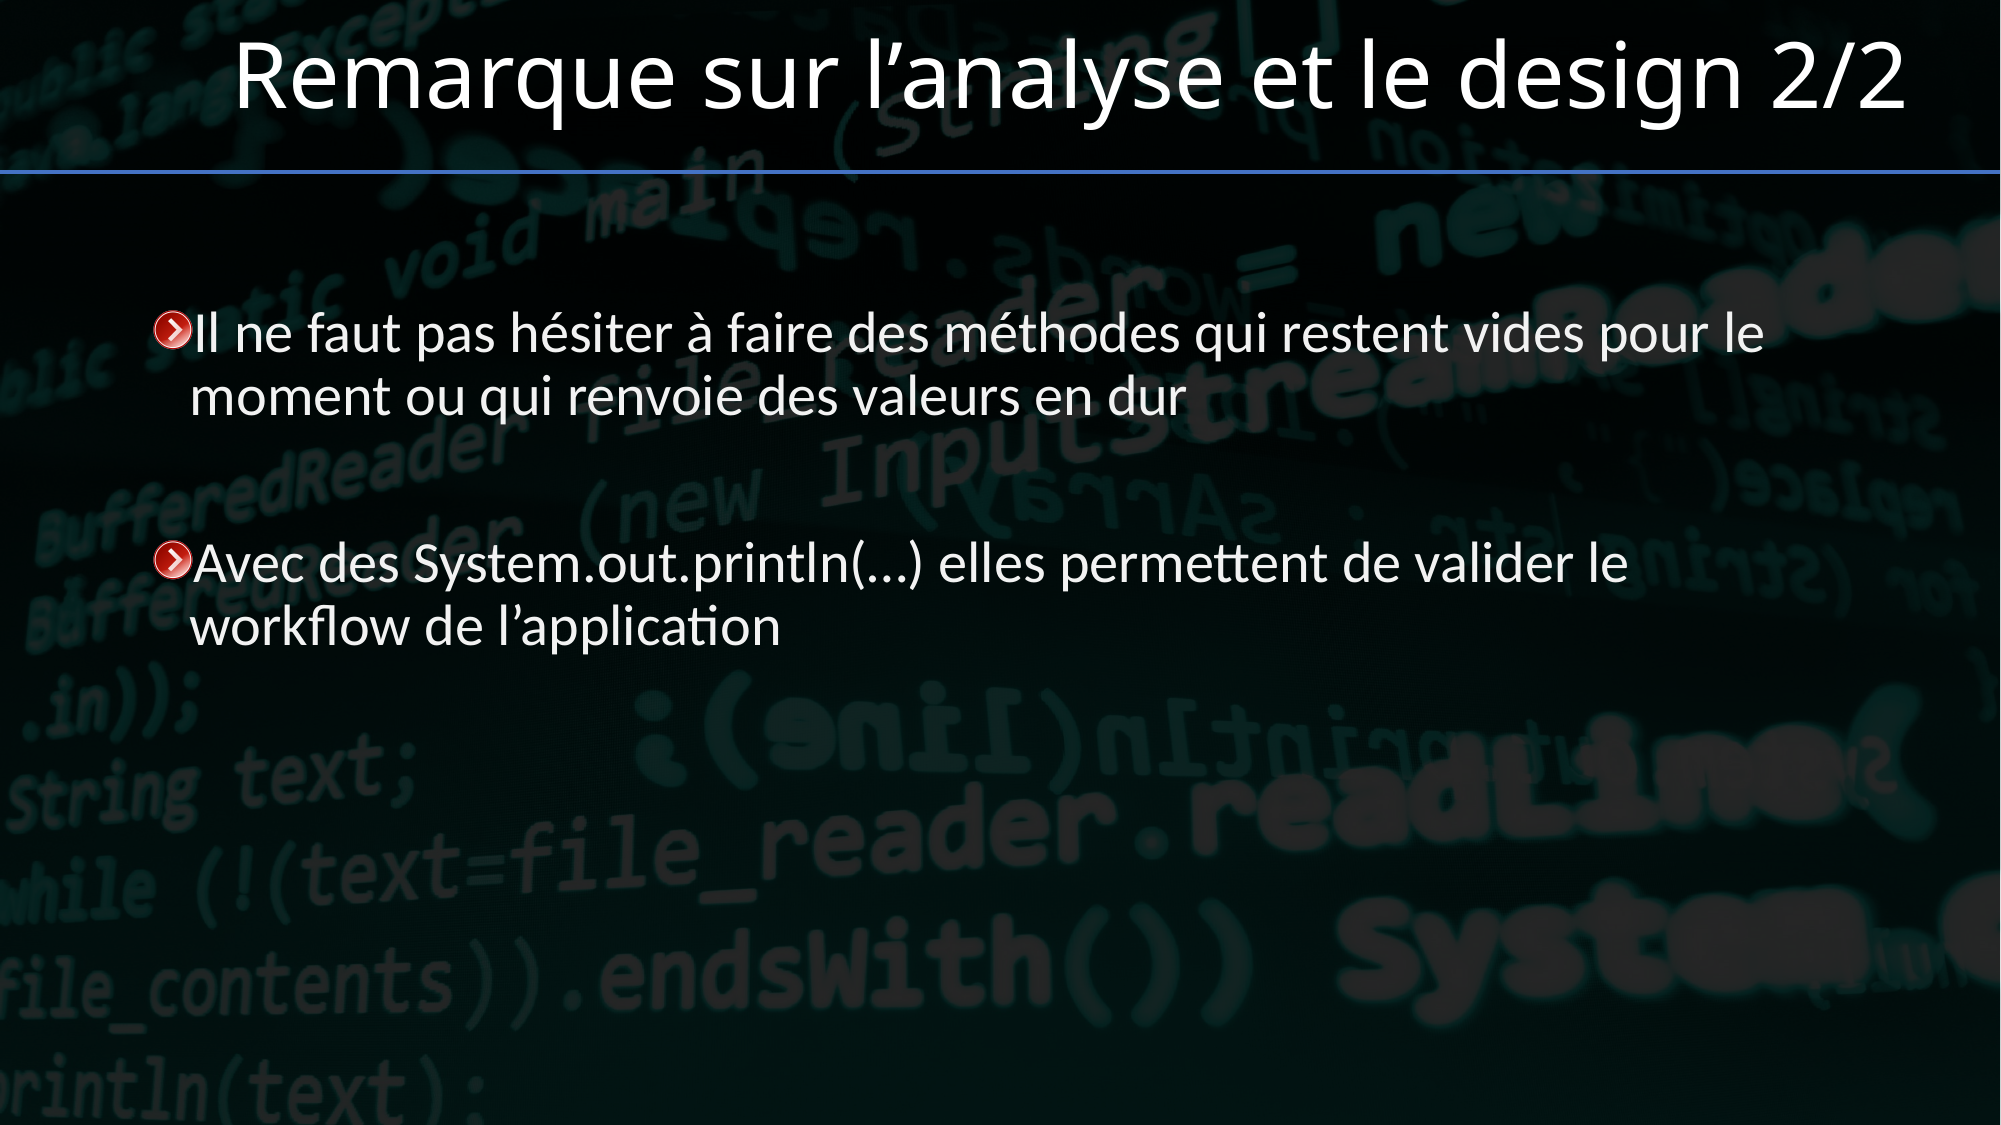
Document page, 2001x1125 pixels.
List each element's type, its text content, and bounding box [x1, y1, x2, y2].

picture [152, 539, 194, 581]
title Remarque sur l’analyse et le design 2/2 [216, 0, 2000, 171]
list Il ne faut pas hésiter à faire des méthodes qui restent vides pour le moment ou qui renvoie des valeurs en dur Avec des System.out.println(…) elles permettent de valider le workflow de l’application [137, 294, 1868, 1048]
picture [152, 309, 194, 351]
